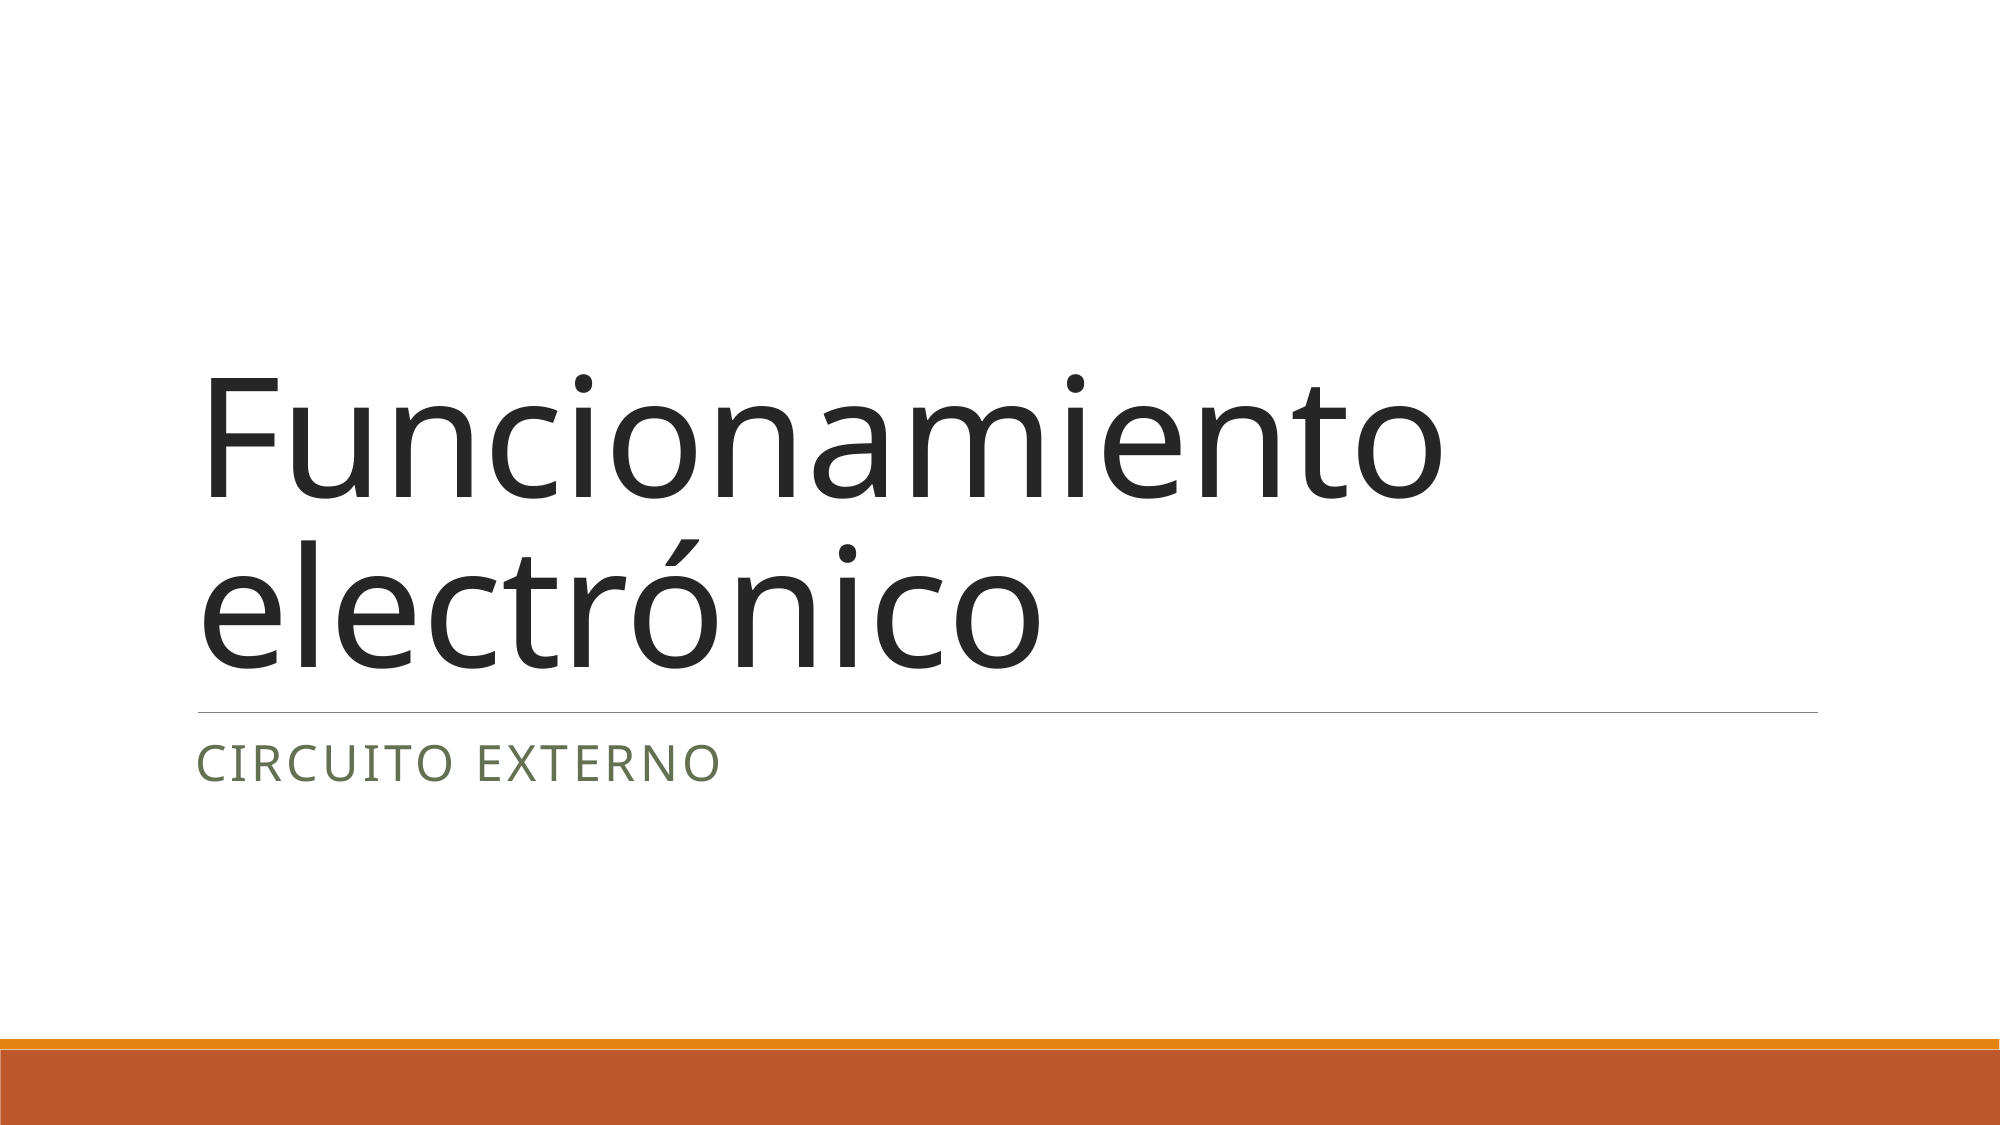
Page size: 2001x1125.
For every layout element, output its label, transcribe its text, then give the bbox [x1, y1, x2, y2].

list Circuito externo [180, 730, 1830, 918]
title Funcionamiento electrónico [180, 124, 1830, 710]
